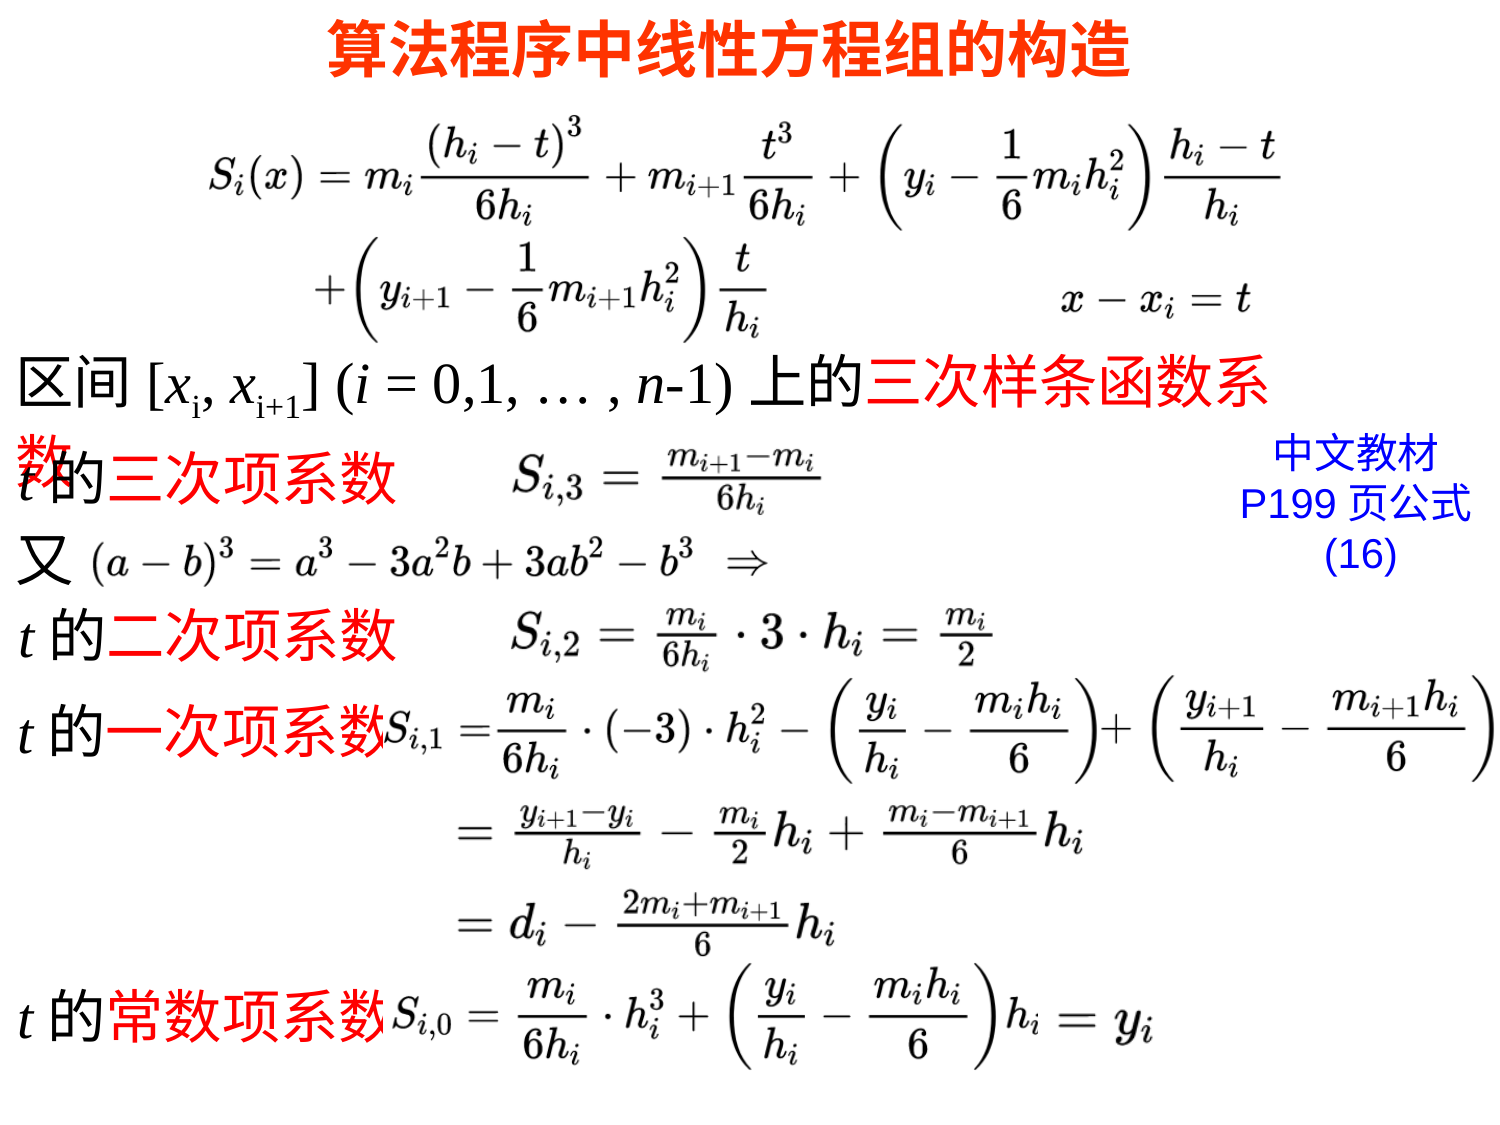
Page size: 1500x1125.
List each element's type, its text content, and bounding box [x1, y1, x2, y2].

picture [722, 544, 771, 579]
text_box 区间[xi, xi+1] (i = 0,1, … , n-1)上的三次样条函数系数 [1, 338, 1341, 503]
picture [1057, 277, 1258, 324]
picture [504, 433, 837, 521]
text_box t的二次项系数 [3, 591, 420, 687]
picture [206, 113, 1286, 233]
picture [383, 601, 1500, 788]
picture [315, 234, 770, 347]
text_box 中文教材P199页公式(16) [1217, 419, 1500, 584]
text_box t的一次项系数 [2, 687, 419, 843]
picture [88, 529, 697, 590]
text_box 又 [1, 515, 335, 600]
text_box t的三次项系数 [3, 434, 420, 529]
text_box 算法程序中线性方程组的构造 [29, 11, 1429, 94]
picture [383, 792, 1163, 1073]
text_box t的常数项系数 [2, 972, 419, 1125]
